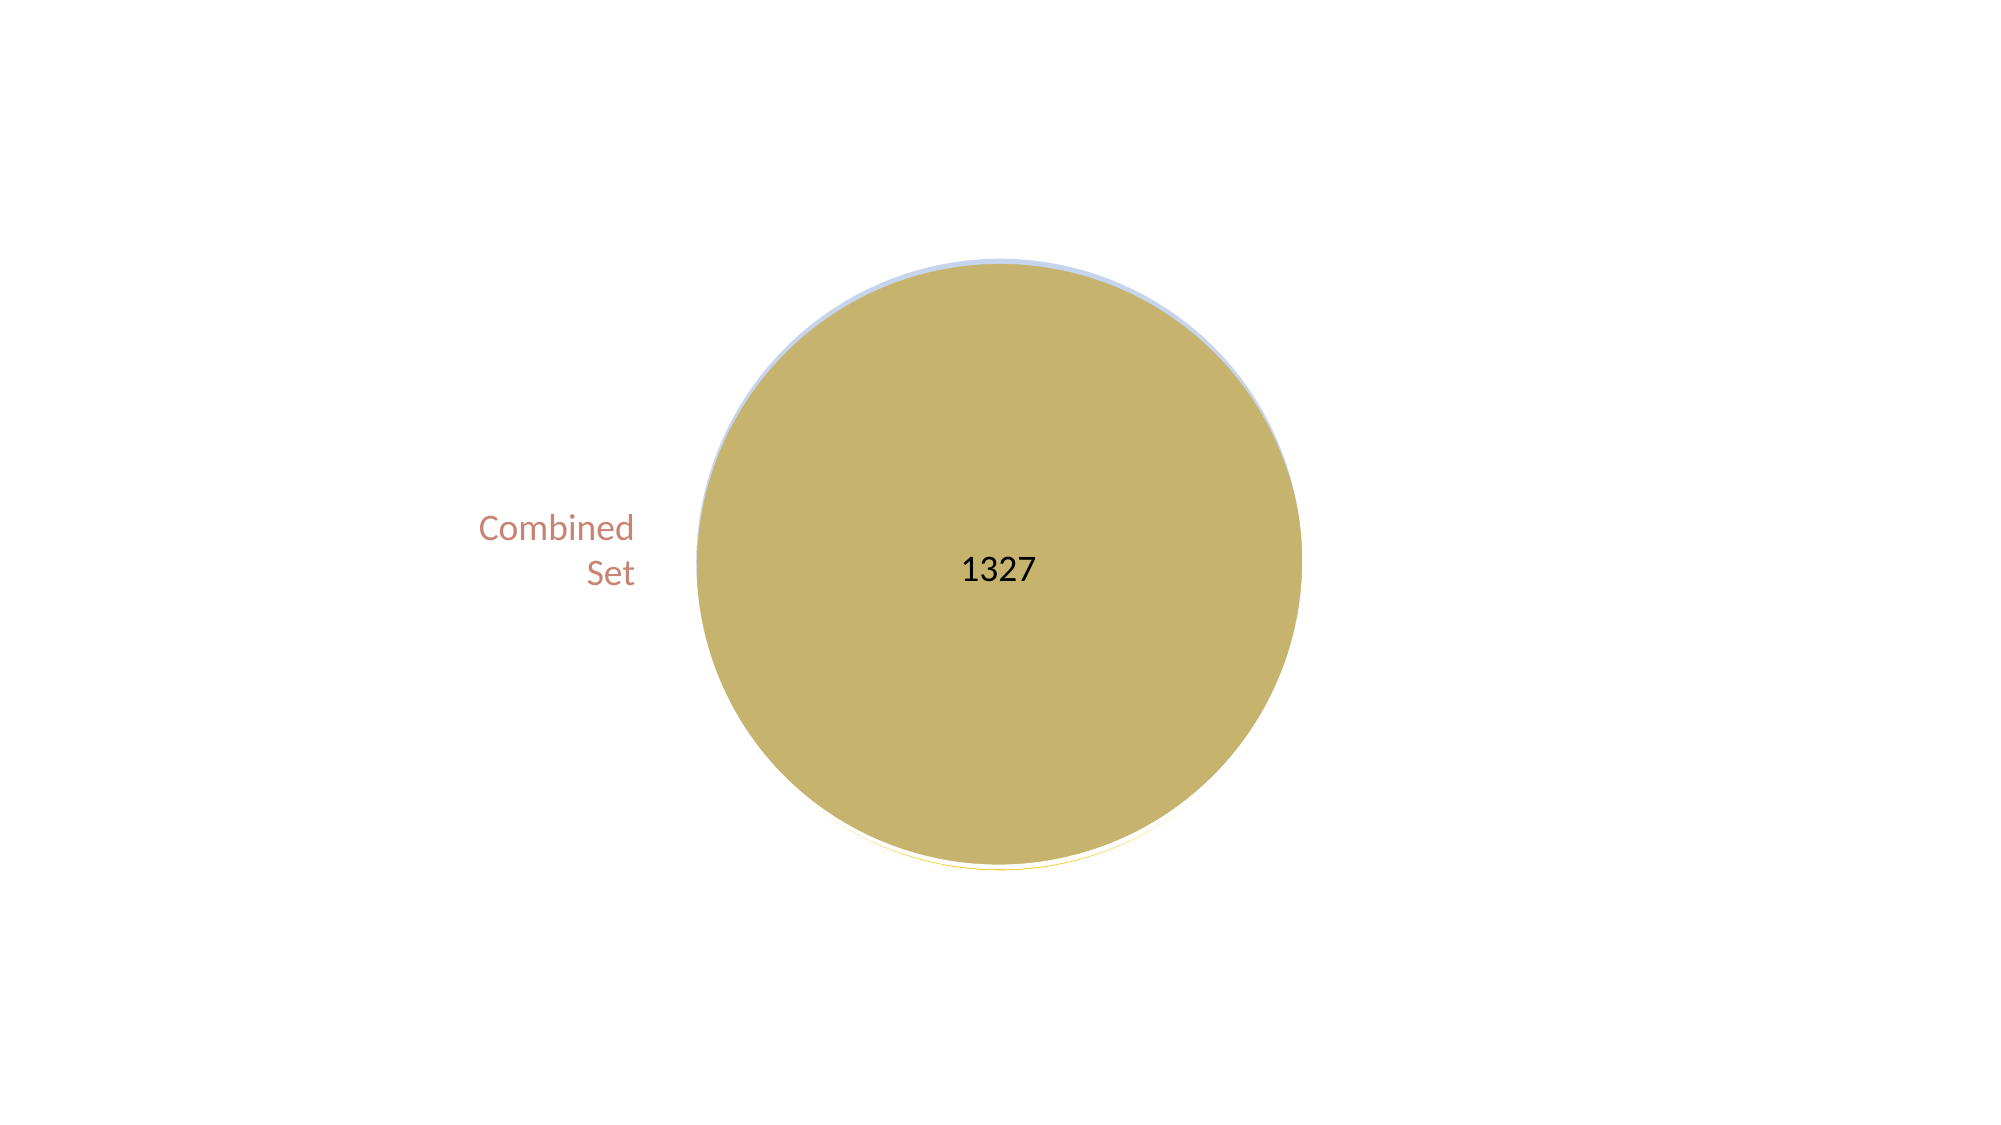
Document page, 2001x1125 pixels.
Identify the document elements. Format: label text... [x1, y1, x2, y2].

text_box [691, 253, 1306, 868]
text_box 1327 [927, 536, 1069, 597]
text_box Combined Set [418, 495, 650, 601]
text_box [723, 661, 1292, 874]
